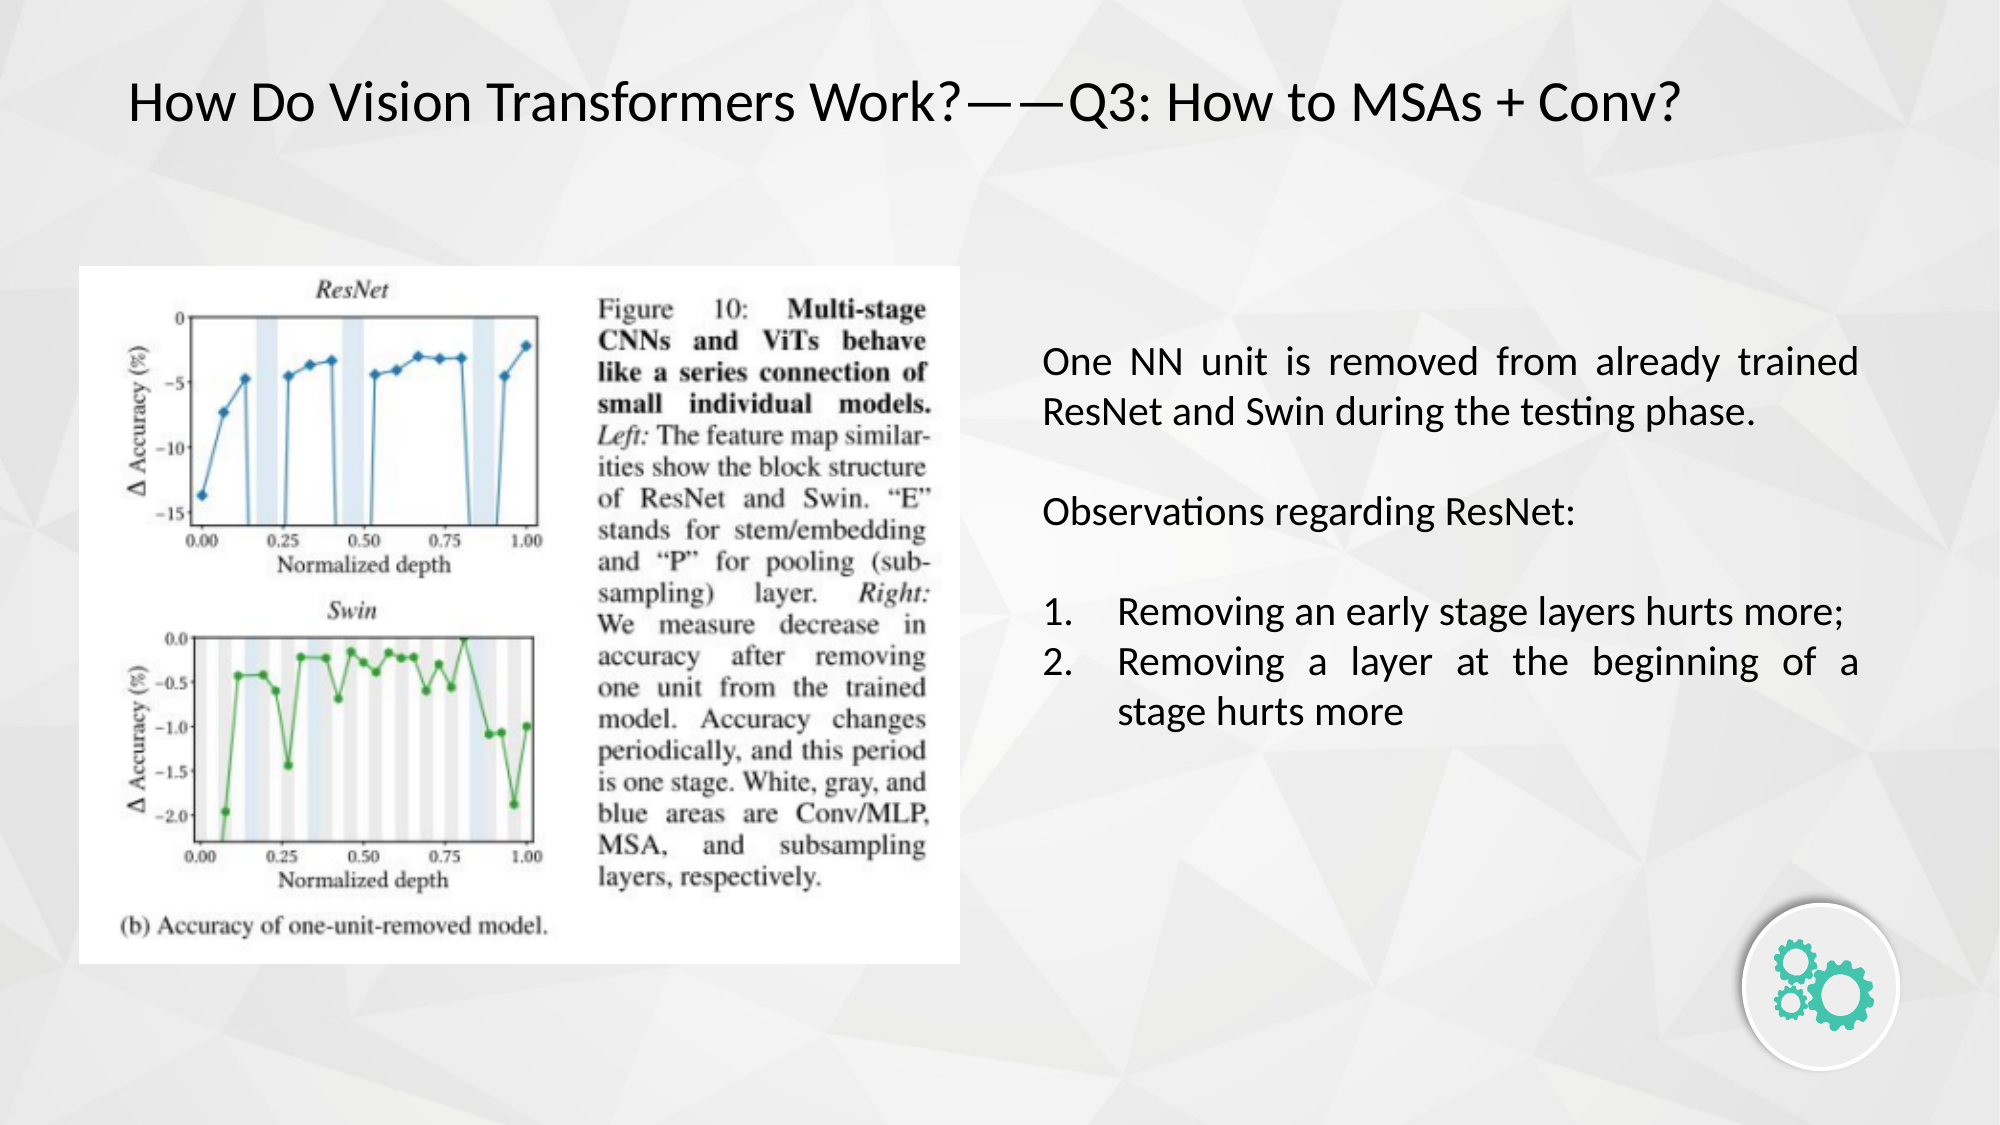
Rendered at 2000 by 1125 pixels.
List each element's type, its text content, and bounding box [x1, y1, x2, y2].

text_box How Do Vision Transformers Work?——Q3: How to MSAs + Conv? [113, 55, 1818, 141]
picture [0, 0, 2000, 1125]
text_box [1743, 904, 1899, 1070]
text_box One NN unit is removed from already trained ResNet and Swin during the testing phase. Observations regarding ResNet: Removing an early stage layers hurts more; Removing a layer at the beginning of a stage hurts more [1027, 326, 1875, 742]
